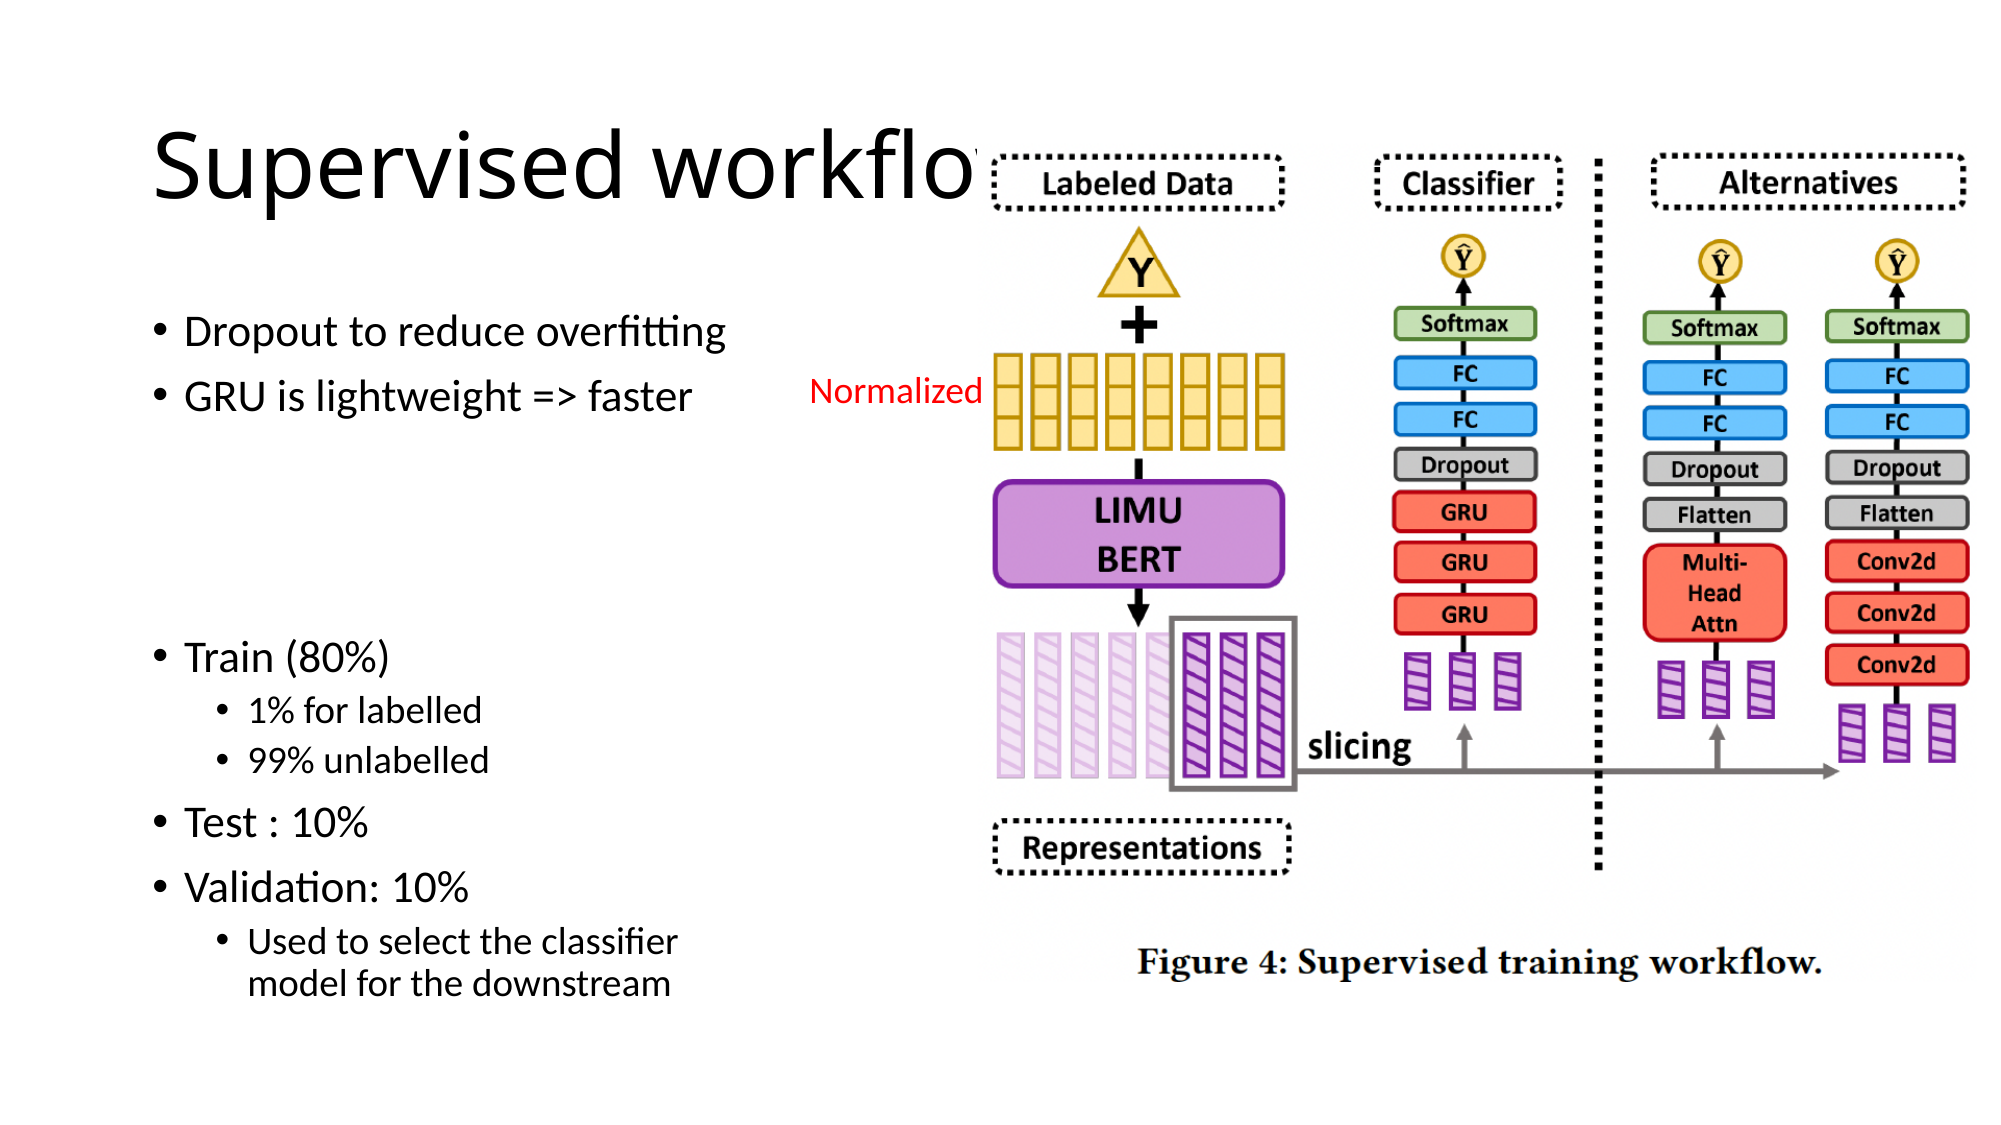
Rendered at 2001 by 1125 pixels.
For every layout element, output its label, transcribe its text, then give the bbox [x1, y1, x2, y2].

text_box Normalized [794, 359, 977, 419]
title Supervised workflow [137, 59, 1863, 278]
picture [977, 143, 1978, 982]
list Dropout to reduce overfitting GRU is lightweight => faster Train (80%) 1% for labelled 99% unlabelled Test : 10% Validation: 10% Used to select the classifier model for the downstream [137, 299, 1863, 1014]
